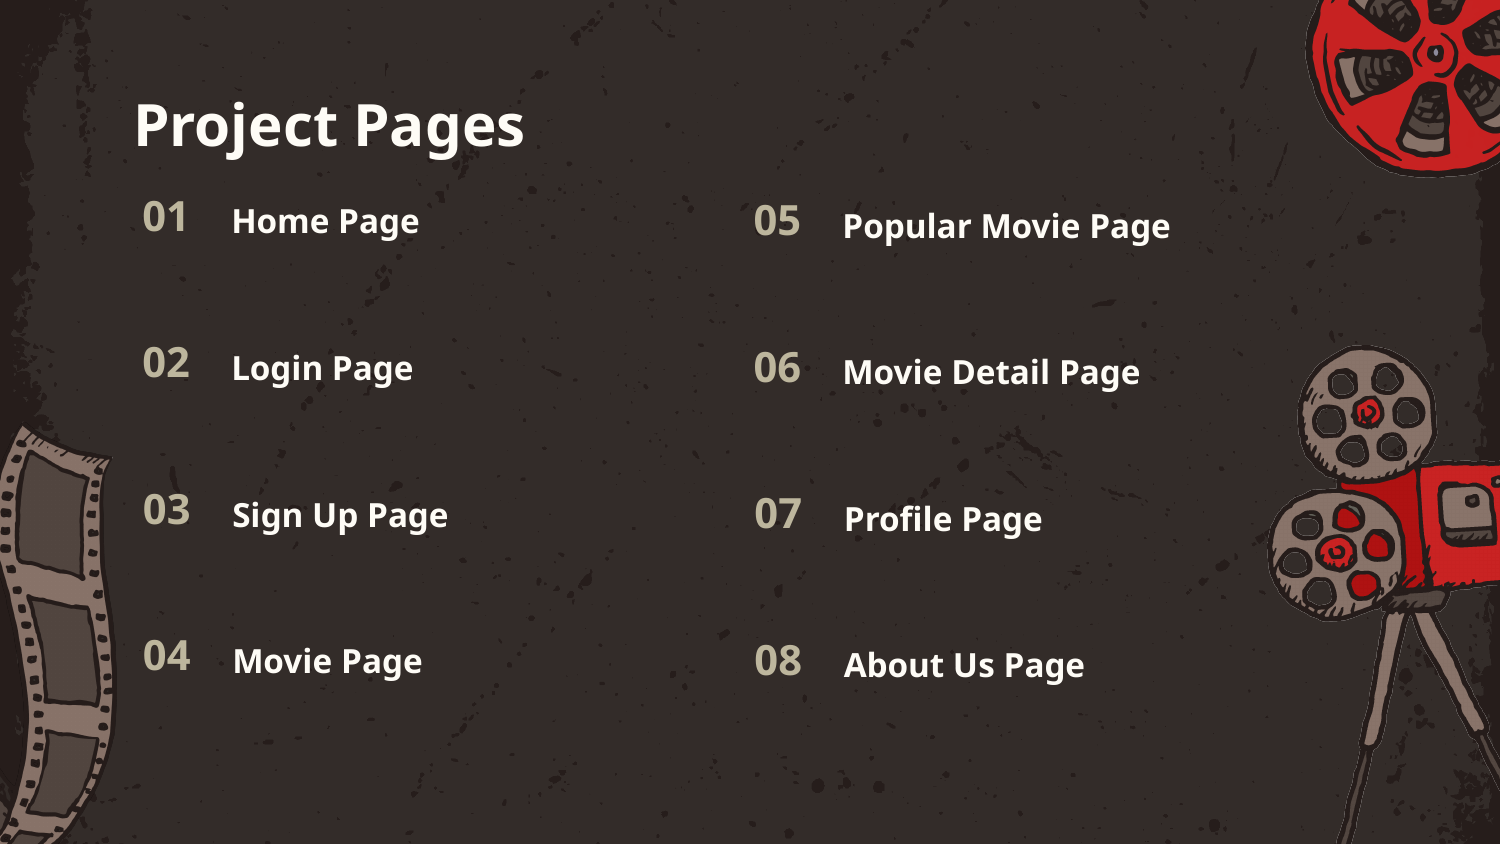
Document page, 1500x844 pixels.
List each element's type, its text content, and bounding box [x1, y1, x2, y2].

title 02 [116, 324, 216, 398]
subtitle Profile Page [828, 479, 1261, 553]
subtitle Sign Up Page [217, 475, 729, 549]
title 07 [729, 475, 828, 549]
subtitle About Us Page [828, 626, 1261, 700]
subtitle Login Page [827, 328, 1330, 333]
title 08 [729, 621, 828, 696]
title 05 [728, 182, 827, 256]
title 03 [117, 470, 217, 545]
subtitle Movie Detail Page [827, 333, 1500, 407]
title Project Pages [118, 72, 1382, 167]
picture [0, 0, 1500, 844]
subtitle Movie Page [217, 621, 729, 696]
title 04 [117, 617, 217, 691]
title 06 [728, 328, 827, 402]
subtitle Popular Movie Page [827, 186, 1326, 260]
subtitle Home Page [216, 182, 715, 256]
subtitle Sign Up Page [828, 475, 1261, 479]
subtitle Movie Page [828, 621, 1261, 626]
subtitle Login Page [216, 328, 728, 402]
title 01 [116, 177, 216, 251]
